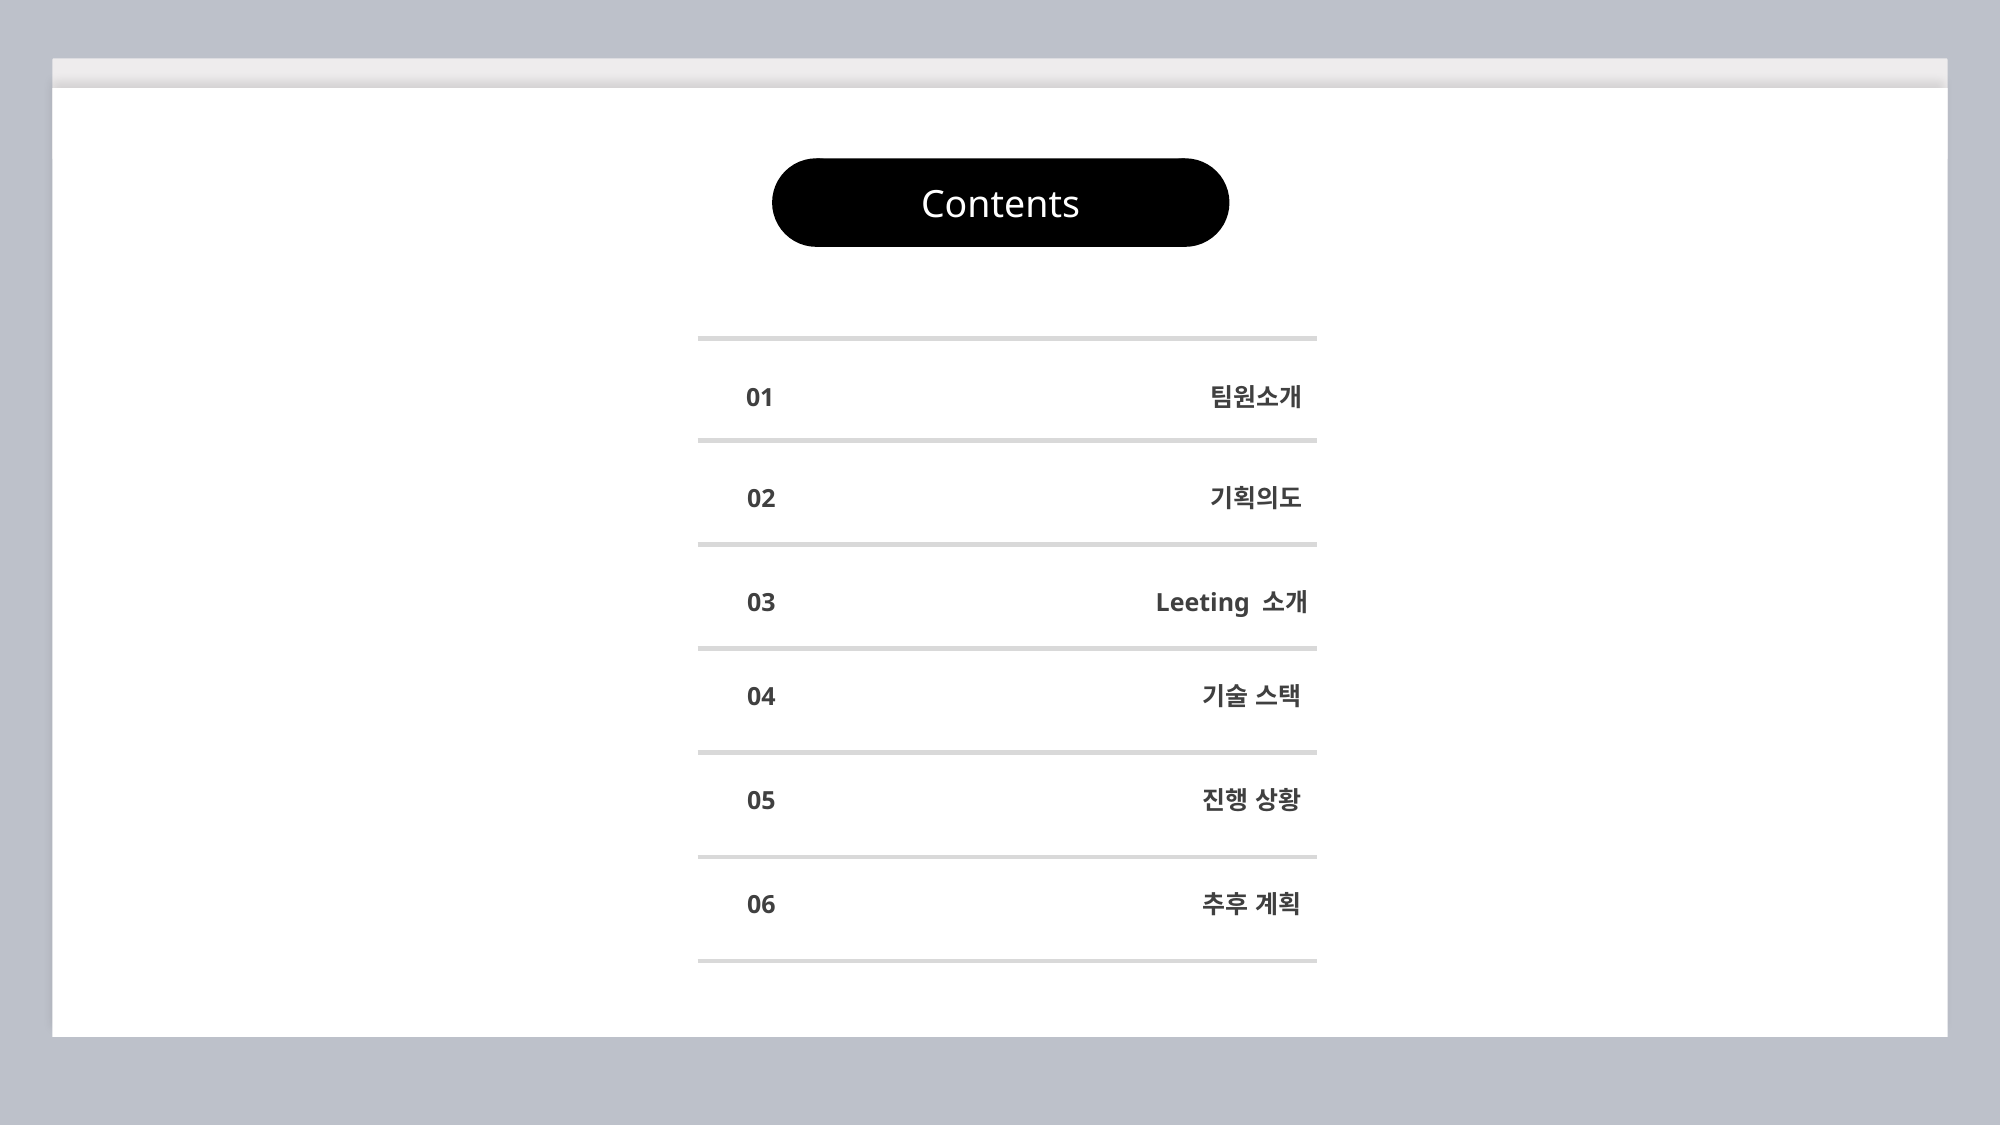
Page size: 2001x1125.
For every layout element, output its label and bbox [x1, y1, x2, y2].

text_box [1146, 373, 1318, 927]
text_box [729, 373, 792, 927]
text_box [772, 158, 1230, 247]
